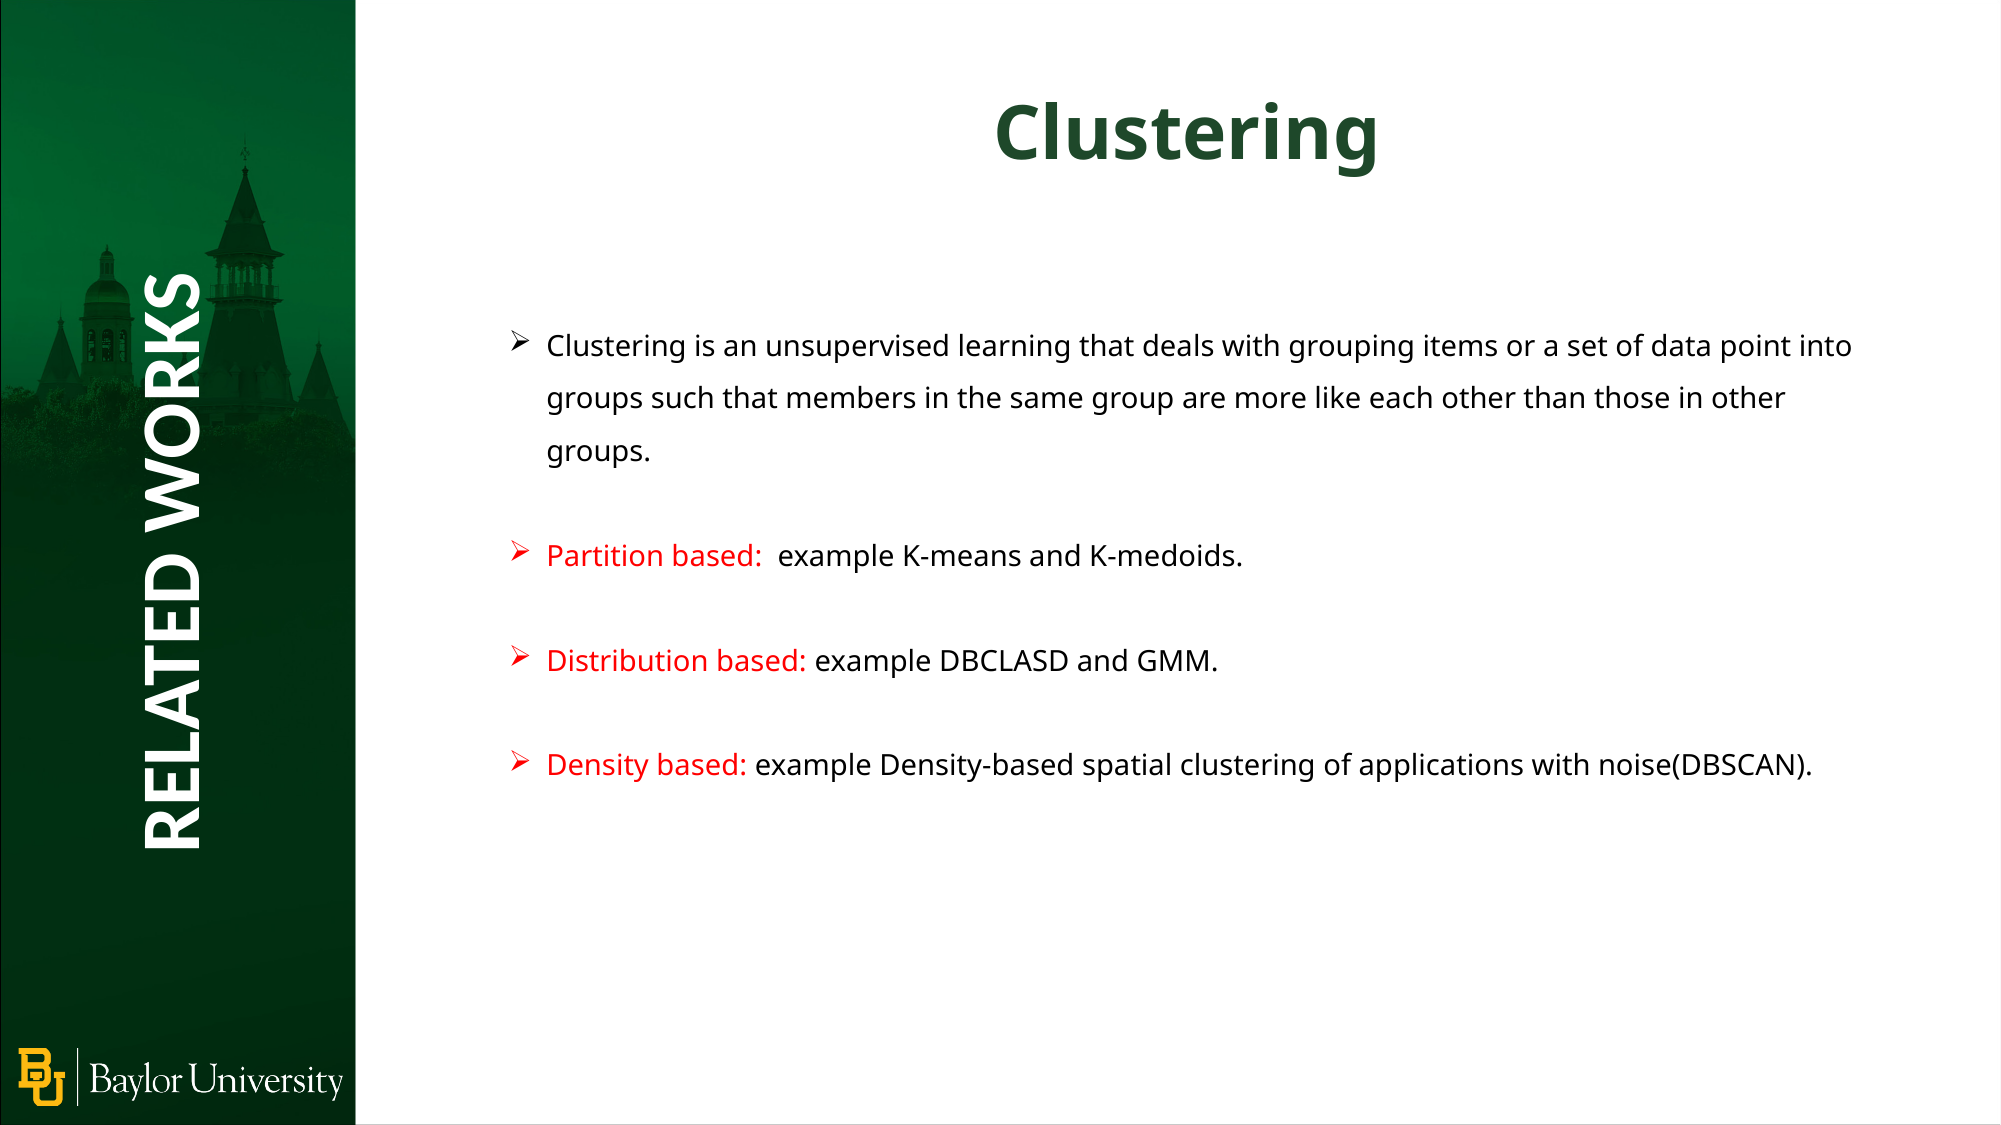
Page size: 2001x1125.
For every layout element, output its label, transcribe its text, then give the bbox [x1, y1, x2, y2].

text_box RELATED WORKS [119, 154, 232, 971]
text_box Clustering is an unsupervised learning that deals with grouping items or a set of data point into groups such that members in the same group are more like each other than those in other groups. Partition based: example K-means and K-medoids. Distribution based: example DBCLASD and GMM. Density based: example Density-based spatial clustering of applications with noise(DBSCAN). [493, 302, 1880, 938]
picture [0, 0, 2001, 1125]
text_box Clustering [493, 62, 1880, 208]
